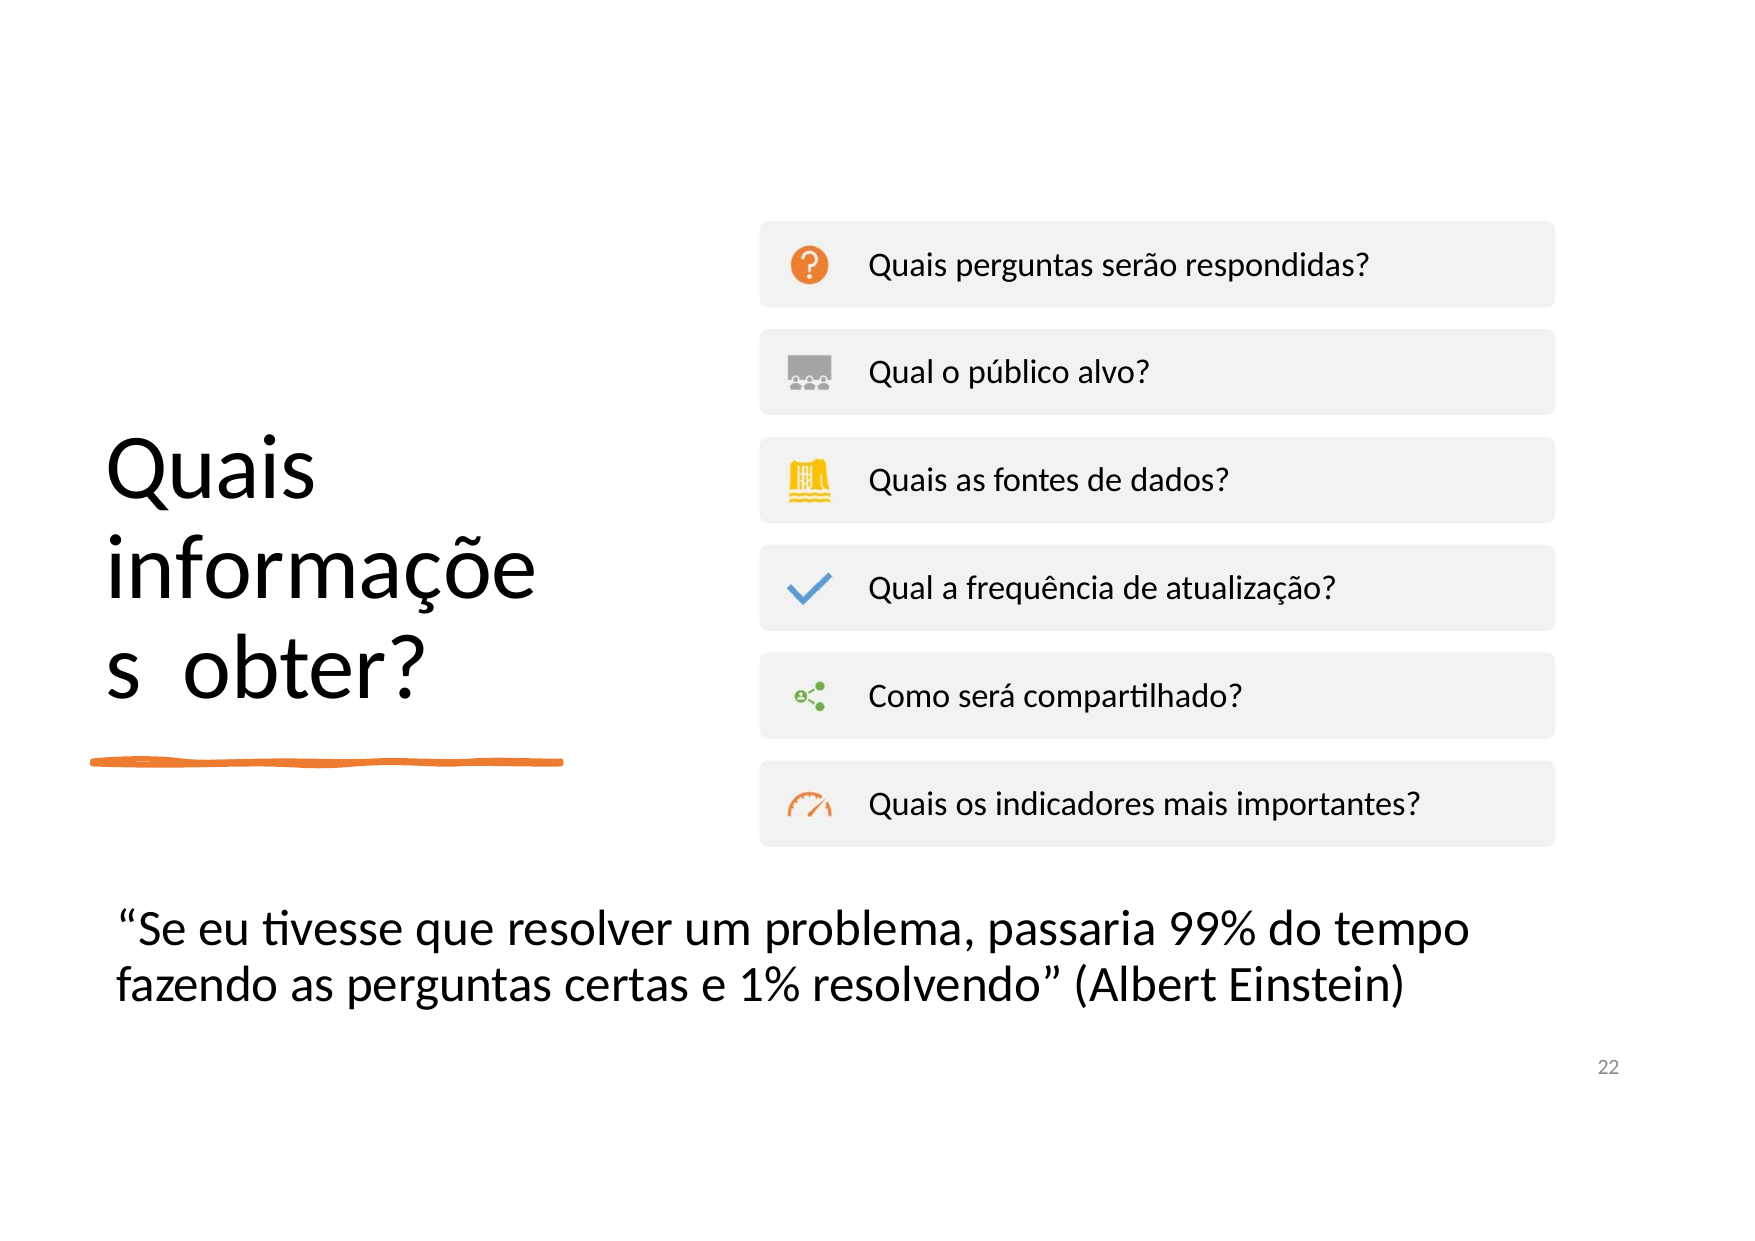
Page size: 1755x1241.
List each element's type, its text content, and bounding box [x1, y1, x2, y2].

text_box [759, 328, 1556, 416]
text_box Quais os indicadores mais importantes? “Se eu tivesse que resolver um problema, passaria 99% do tempo fazendo as perguntas certas e 1% resolvendo” (Albert Einstein) [103, 778, 1477, 1012]
slide_number 22 [1595, 1056, 1627, 1241]
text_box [759, 652, 1556, 740]
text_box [759, 220, 1556, 308]
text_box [759, 436, 1556, 524]
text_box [759, 760, 1556, 847]
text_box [89, 755, 564, 769]
title Quais informações obter? [103, 405, 571, 719]
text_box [759, 544, 1556, 632]
